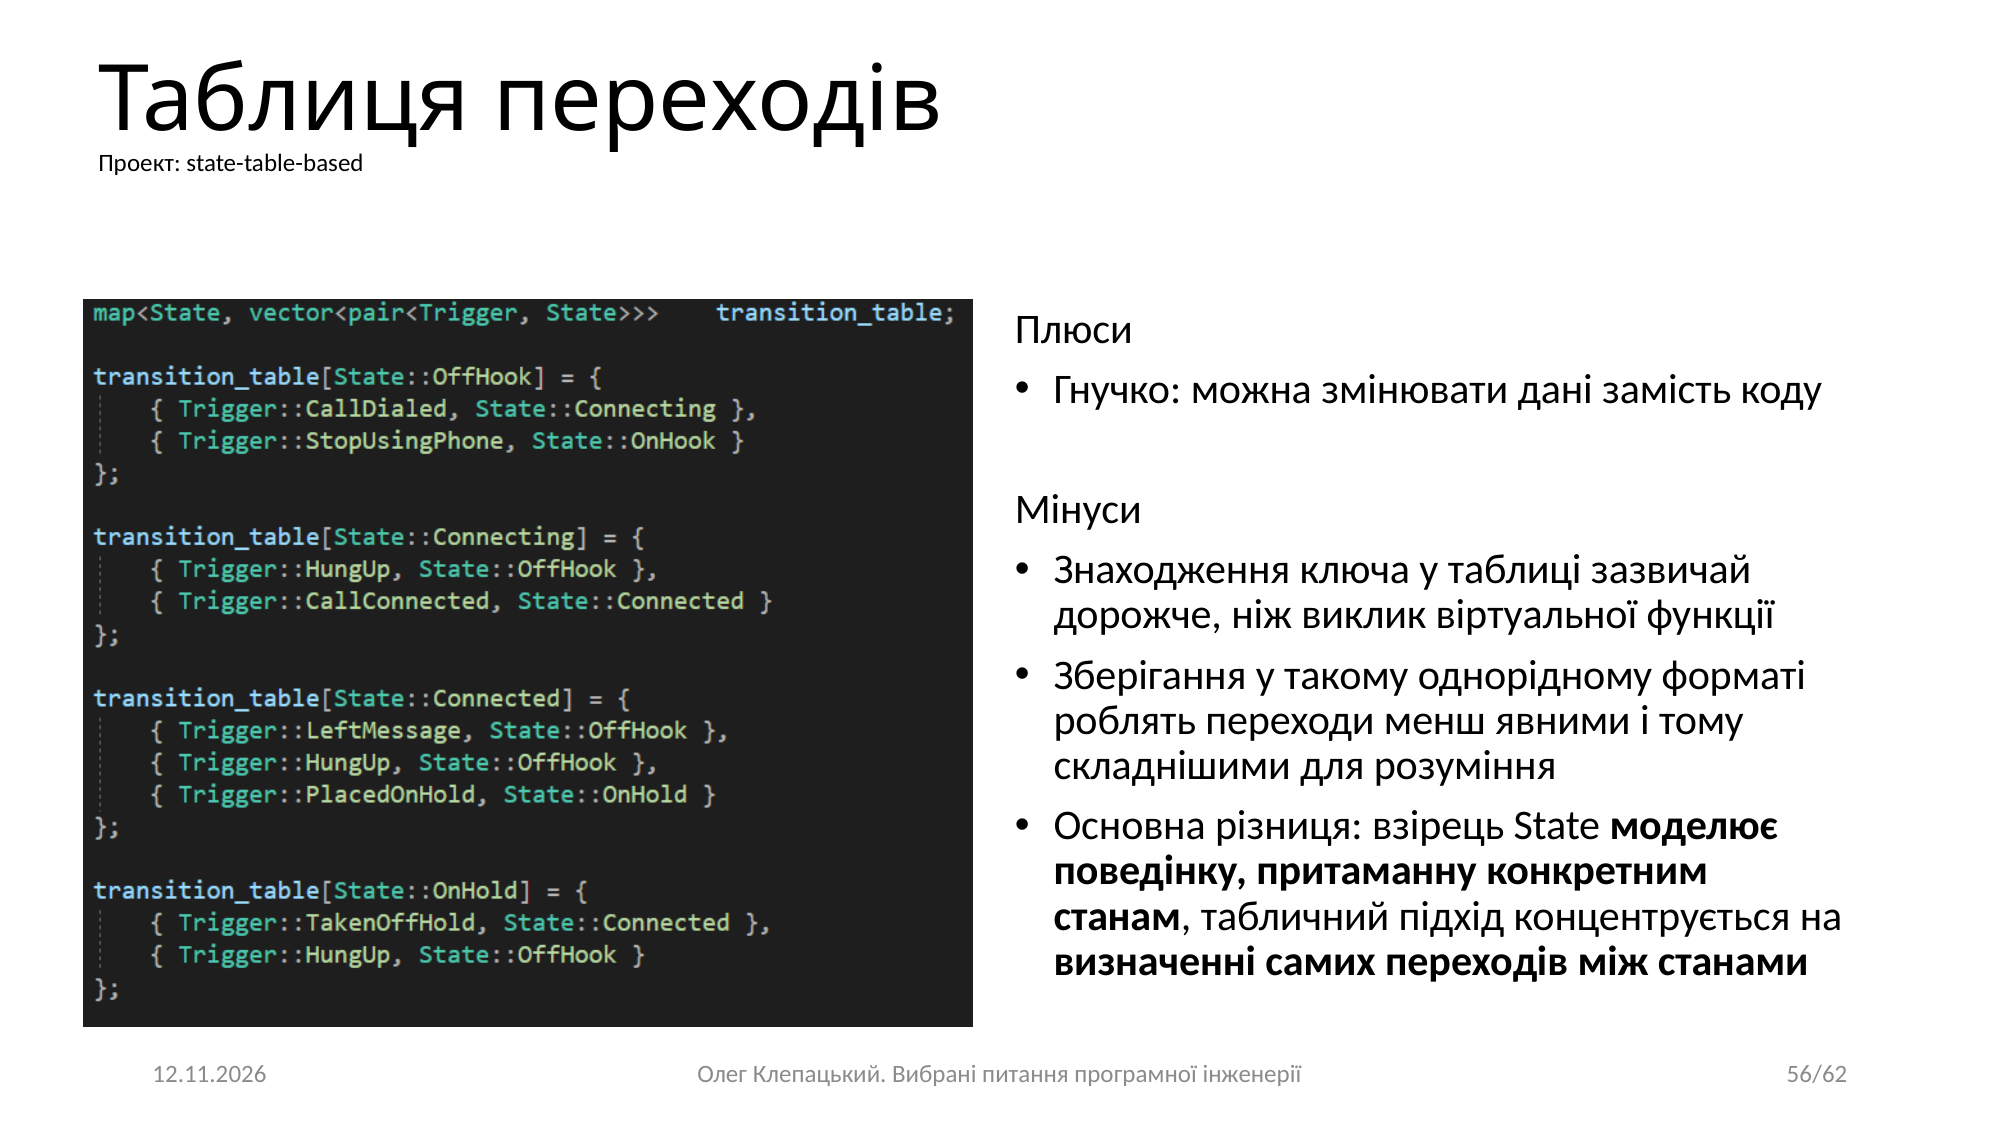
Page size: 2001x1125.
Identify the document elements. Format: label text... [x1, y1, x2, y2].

picture [83, 299, 973, 1027]
title Таблиця переходів [83, 24, 1809, 177]
slide_number 56/62 [1412, 1042, 1863, 1103]
text_box Проект: state-table-based [83, 138, 1186, 184]
list Плюси Гнучко: можна змінювати дані замість коду Мінуси Знаходження ключа у таблиці зазвичай дорожче, ніж виклик віртуальної функції Зберігання у такому однорідному форматі роблять переходи менш явними і тому складнішими для розуміння Основна різниця: взірець State моделює поведінку, притаманну конкретним станам, табличний підхід концентрується на визначенні самих переходів між станами [999, 299, 1863, 1027]
footer Олег Клепацький. Вибрані питання програмної інженерії [662, 1042, 1338, 1103]
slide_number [137, 1042, 588, 1103]
